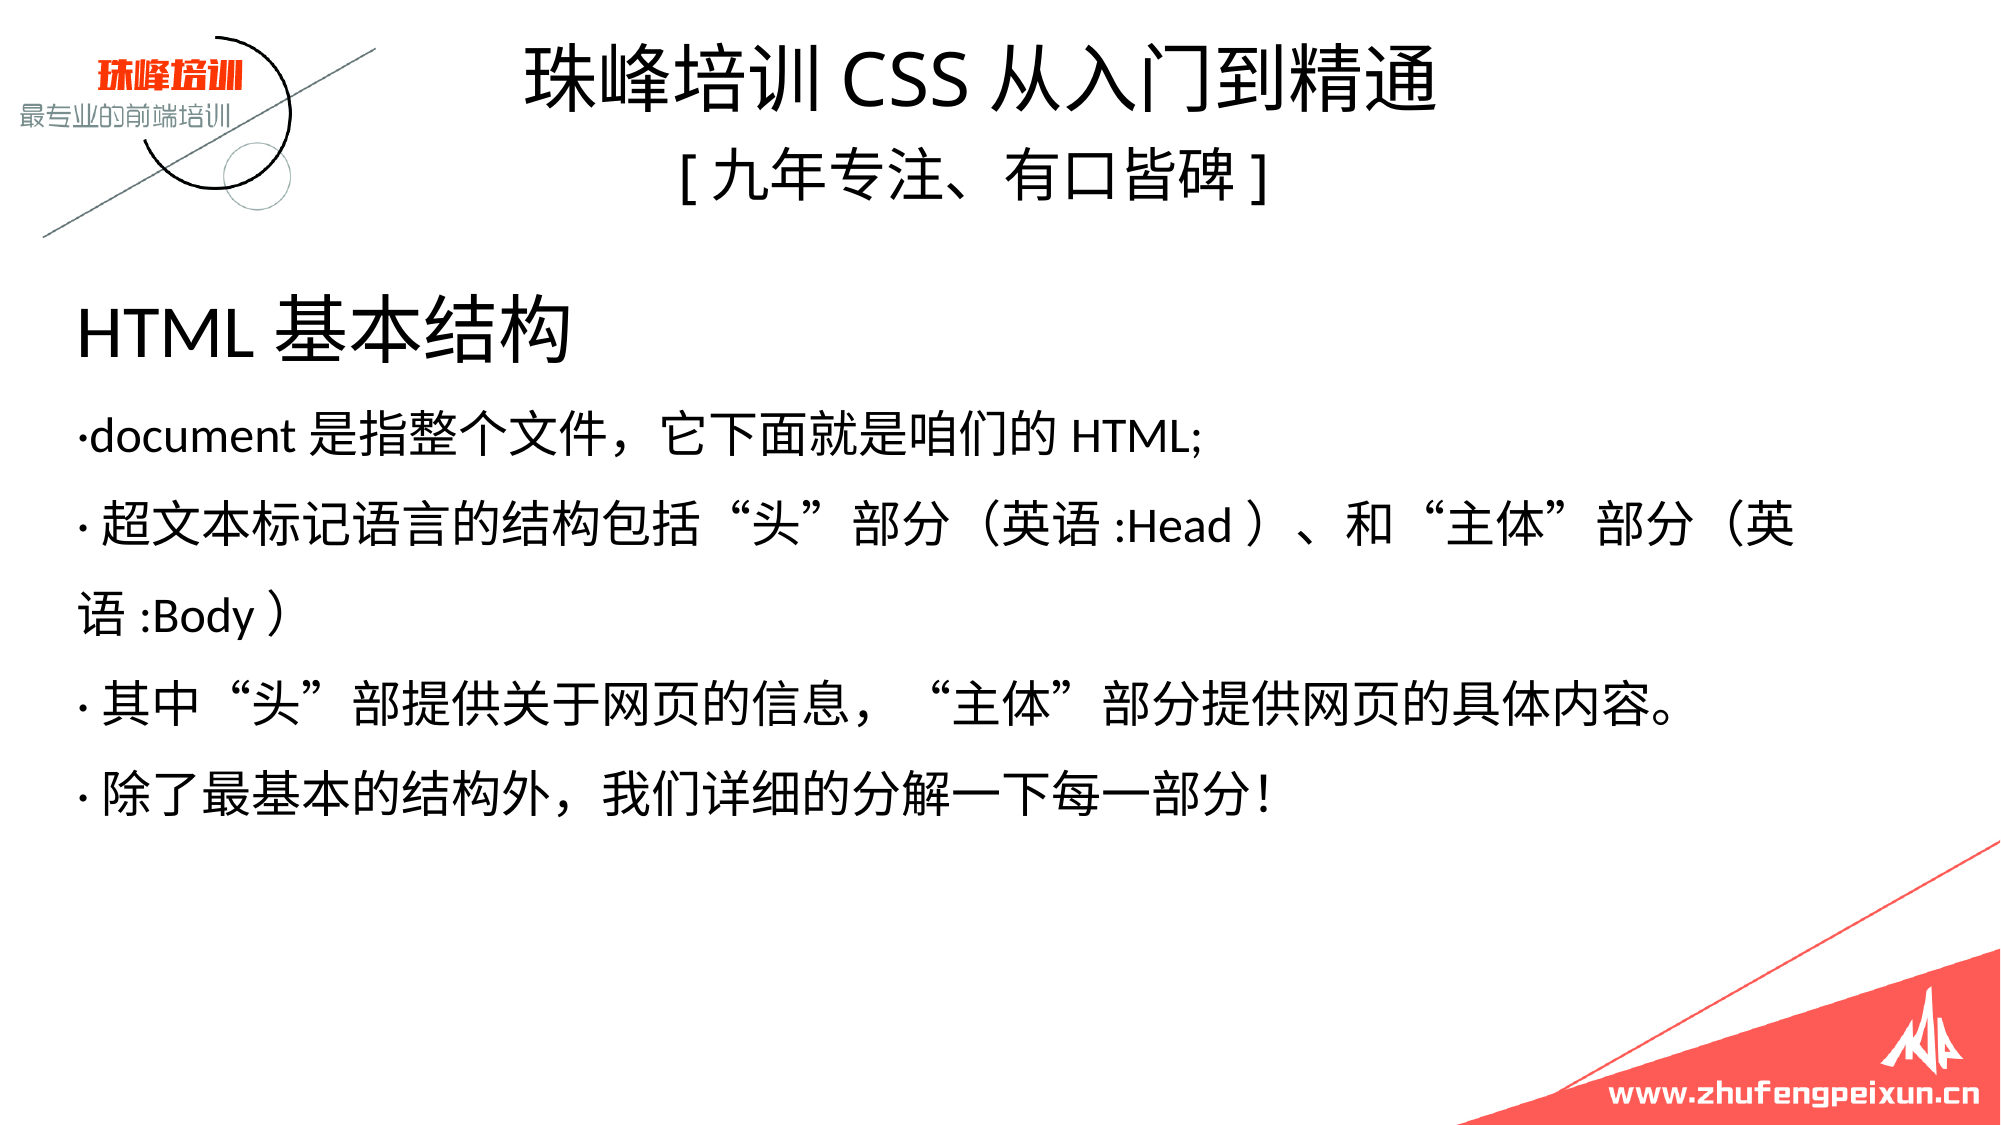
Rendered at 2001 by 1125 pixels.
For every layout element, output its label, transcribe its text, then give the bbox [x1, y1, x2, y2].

picture [18, 36, 376, 238]
title HTML基本结构 ·document是指整个文件，它下面就是咱们的HTML; ·超文本标记语言的结构包括“头”部分（英语:Head）、和“主体”部分（英语:Body） ·其中“头”部提供关于网页的信息，“主体”部分提供网页的具体内容。 ·除了最基本的结构外，我们详细的分解一下每一部分！ [62, 229, 2000, 1113]
picture [1437, 796, 2001, 1125]
text_box 珠峰培训CSS从入门到精通 [九年专注、有口皆碑] [507, 23, 1737, 264]
